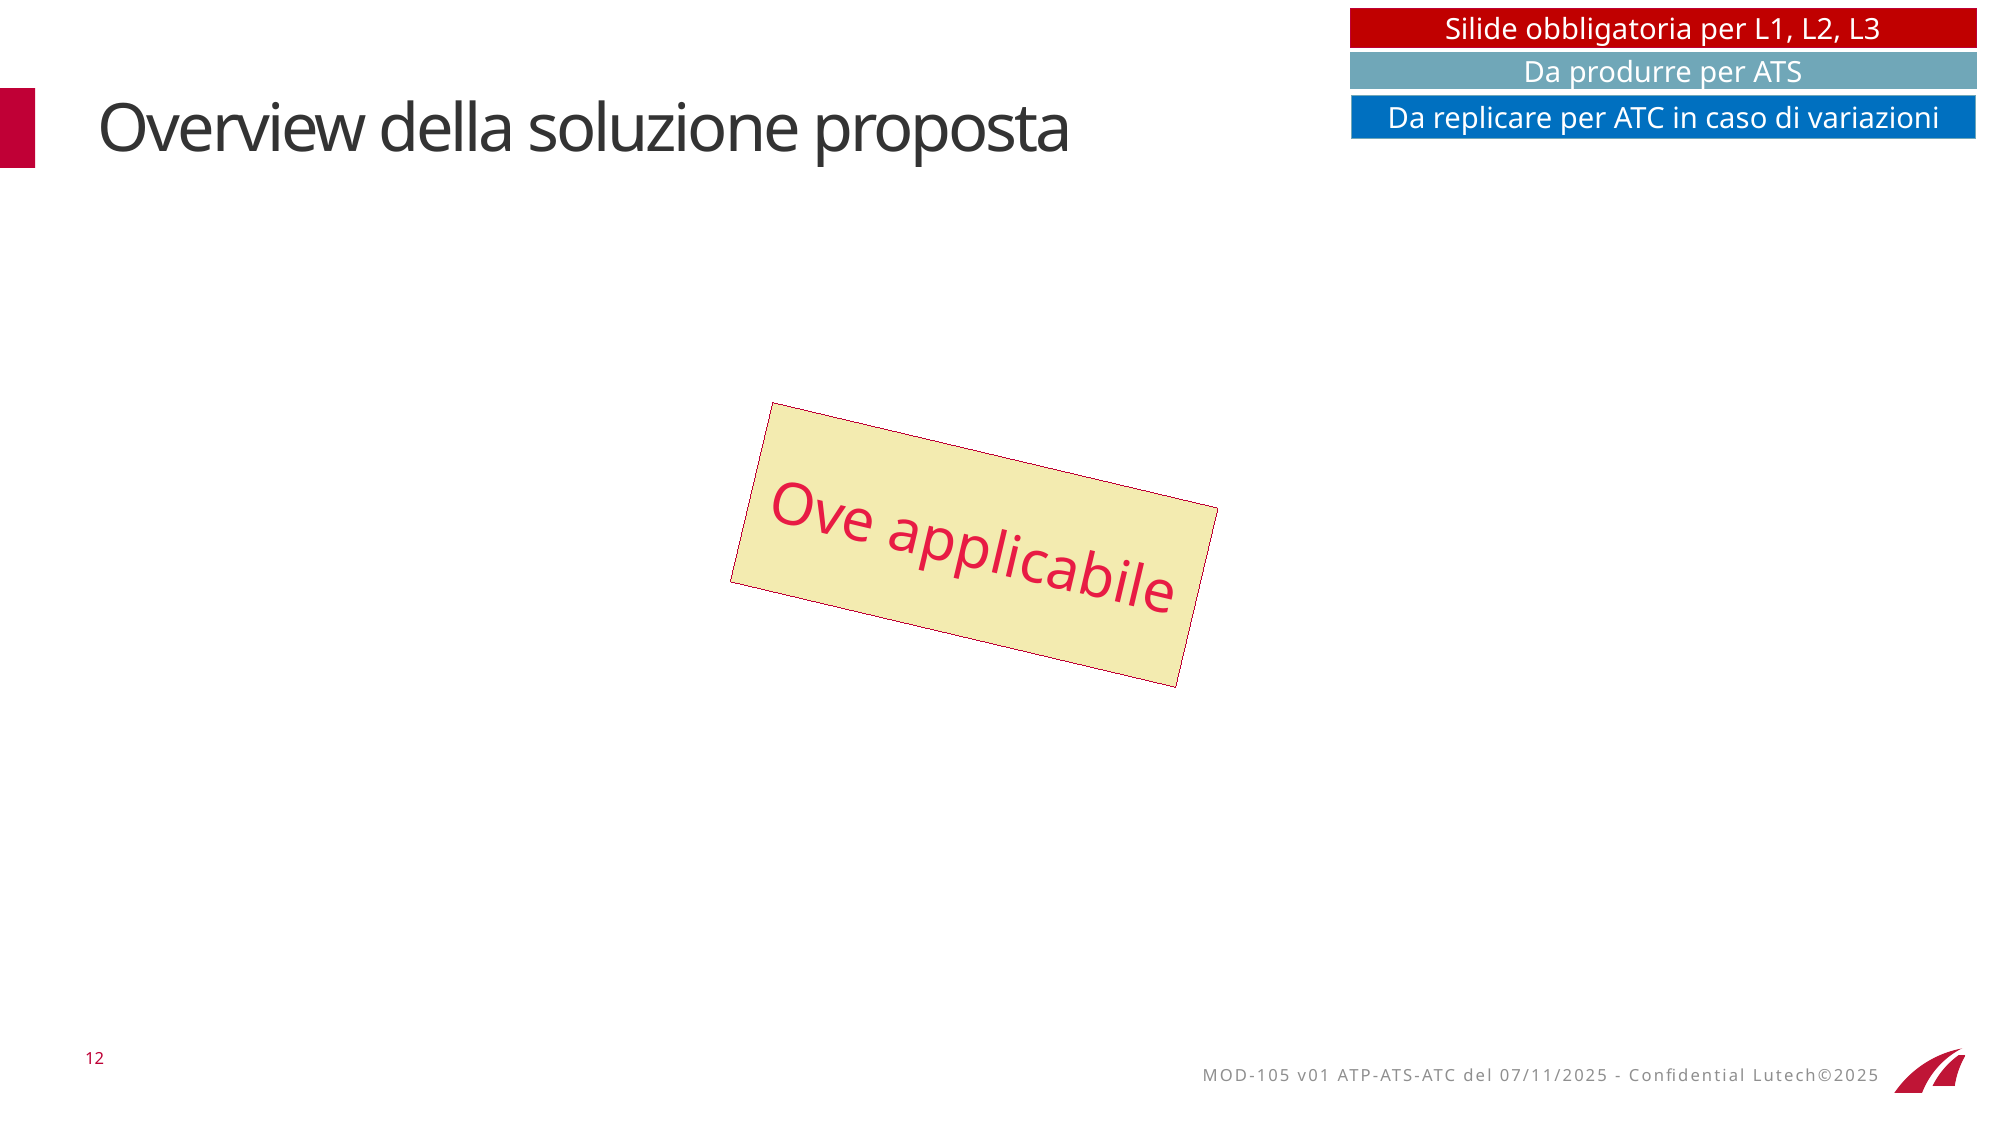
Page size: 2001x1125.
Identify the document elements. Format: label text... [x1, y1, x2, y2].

text_box Da replicare per ATC in caso di variazioni [1351, 95, 1976, 139]
text_box Ove applicabile [730, 402, 1218, 688]
text_box Da produrre per ATS [1350, 52, 1977, 89]
title Overview della soluzione proposta [97, 85, 1916, 165]
picture [1894, 1048, 1966, 1093]
text_box Silide obbligatoria per L1, L2, L3 [1350, 8, 1977, 48]
